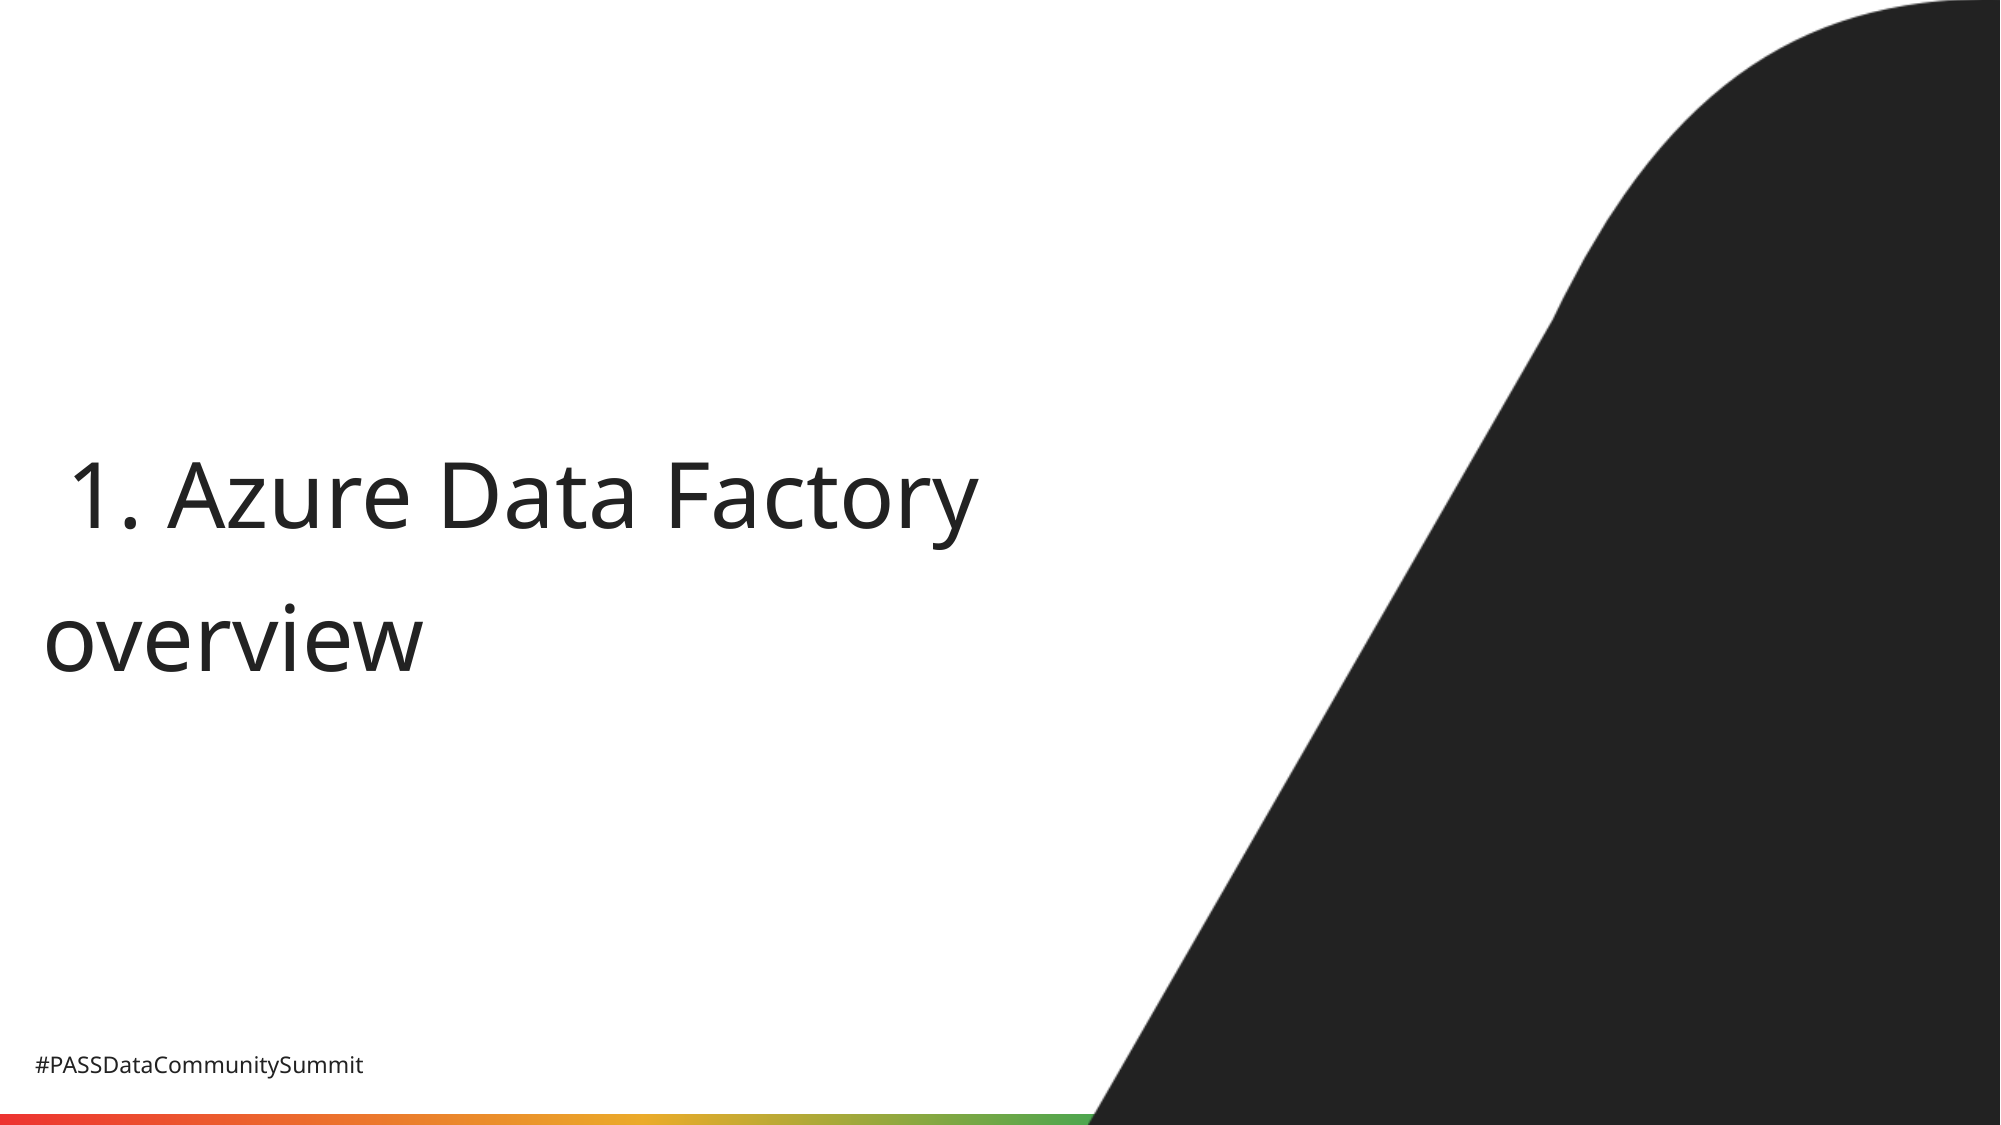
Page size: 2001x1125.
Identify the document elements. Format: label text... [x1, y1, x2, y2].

list 1. Azure Data Factory overview [27, 133, 1368, 848]
picture [0, 1114, 1094, 1125]
